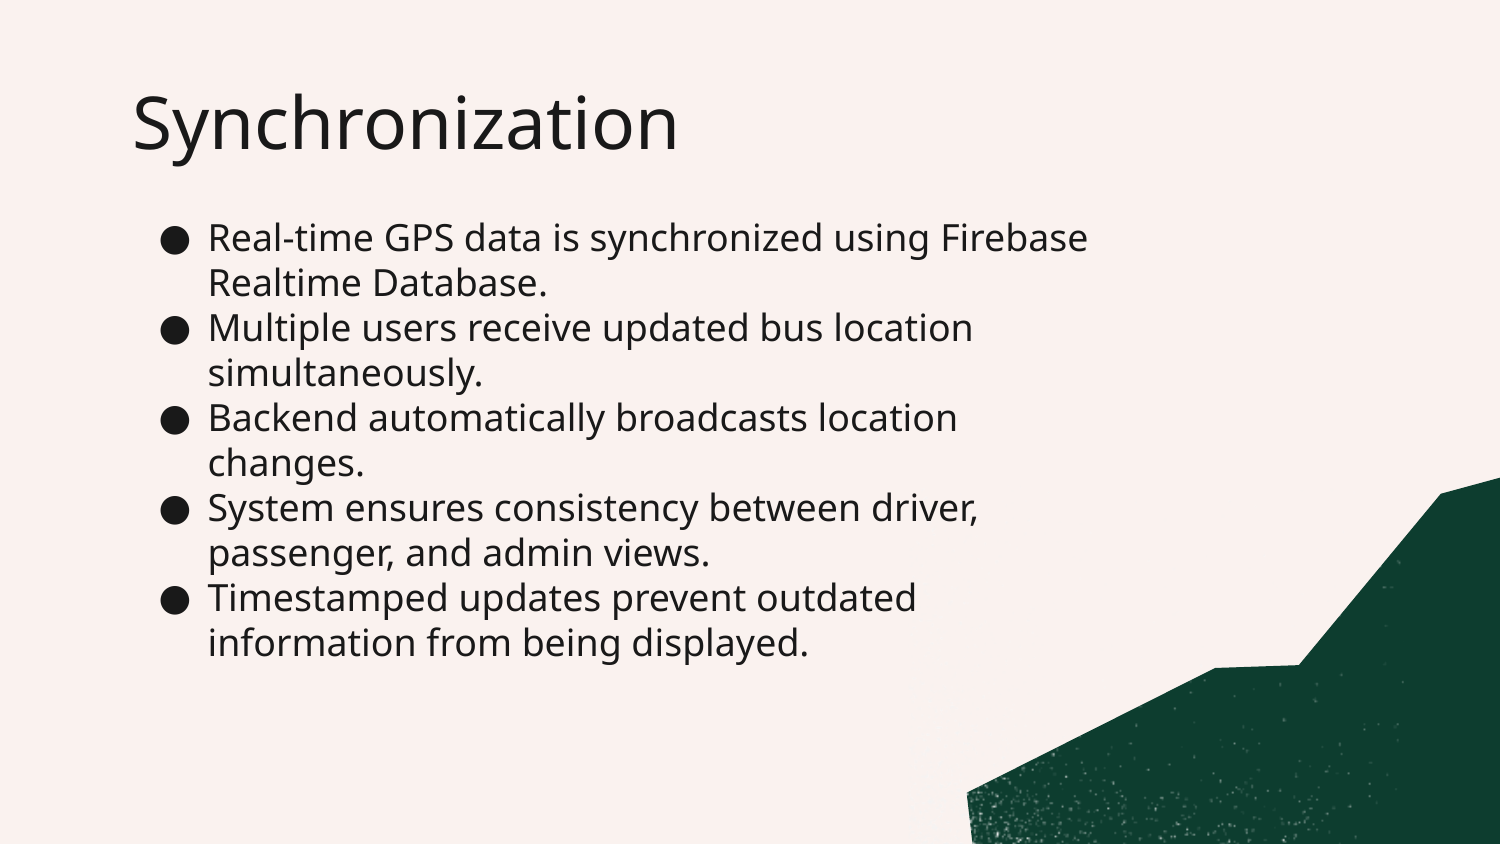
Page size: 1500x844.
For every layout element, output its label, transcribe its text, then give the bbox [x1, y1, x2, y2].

picture [908, 485, 1404, 844]
title Synchronization [117, 72, 1383, 167]
subtitle Real-time GPS data is synchronized using Firebase Realtime Database. Multiple users receive updated bus location simultaneously. Backend automatically broadcasts location changes. System ensures consistency between driver, passenger, and admin views. Timestamped updates prevent outdated information from being displayed. [117, 153, 1116, 756]
